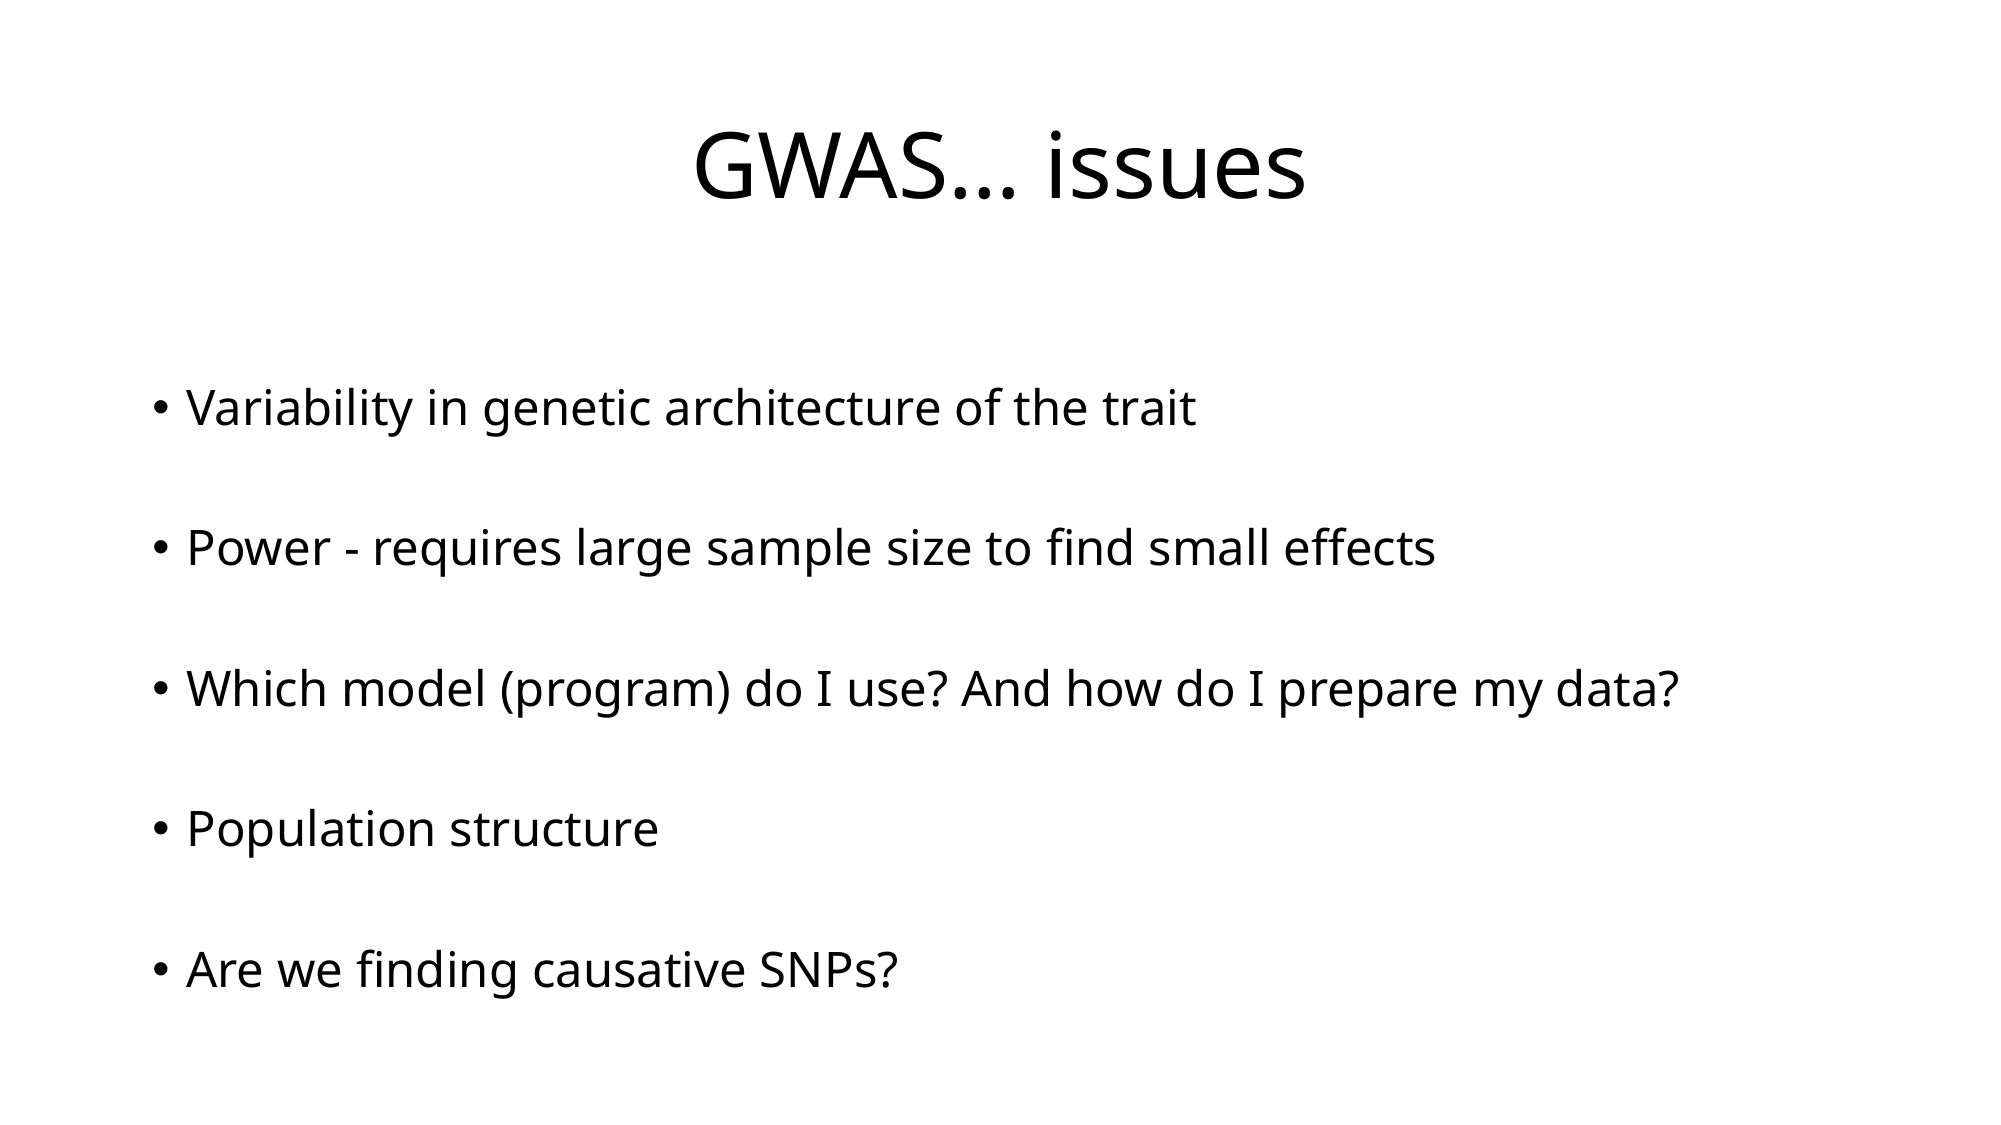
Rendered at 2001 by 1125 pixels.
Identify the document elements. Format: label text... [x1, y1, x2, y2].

list Variability in genetic architecture of the trait Power - requires large sample size to find small effects Which model (program) do I use? And how do I prepare my data? Population structure Are we finding causative SNPs? [137, 299, 1863, 1014]
title GWAS… issues [137, 59, 1863, 278]
